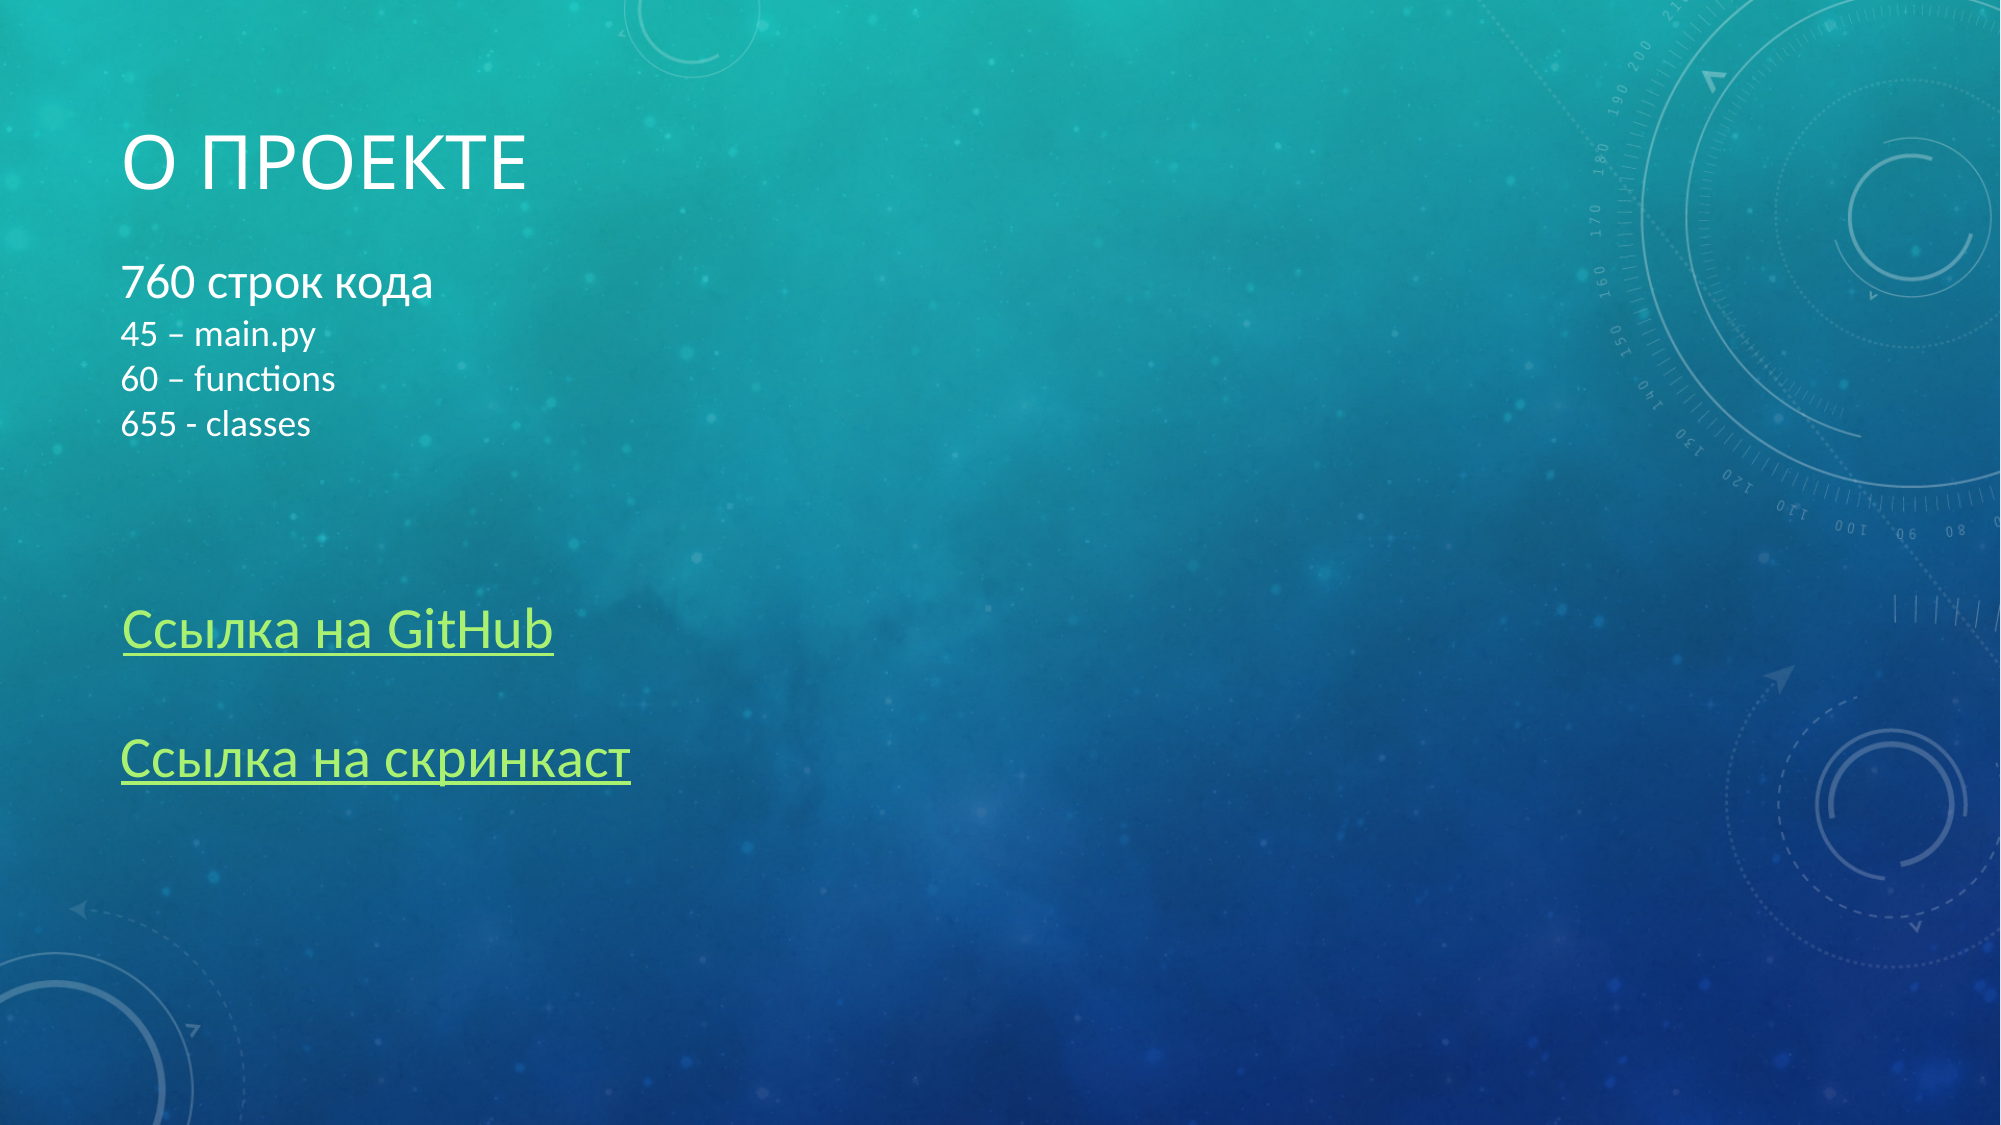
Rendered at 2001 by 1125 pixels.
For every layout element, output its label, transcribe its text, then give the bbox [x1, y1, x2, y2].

text_box Ссылка на GitHub [108, 583, 569, 668]
text_box 760 строк кода 45 – main.py 60 – functions 655 - classes [105, 241, 757, 497]
list Ссылка на скринкаст [105, 695, 1768, 813]
picture [0, 0, 2001, 1125]
title О ПРОЕКТЕ [105, 40, 1768, 280]
